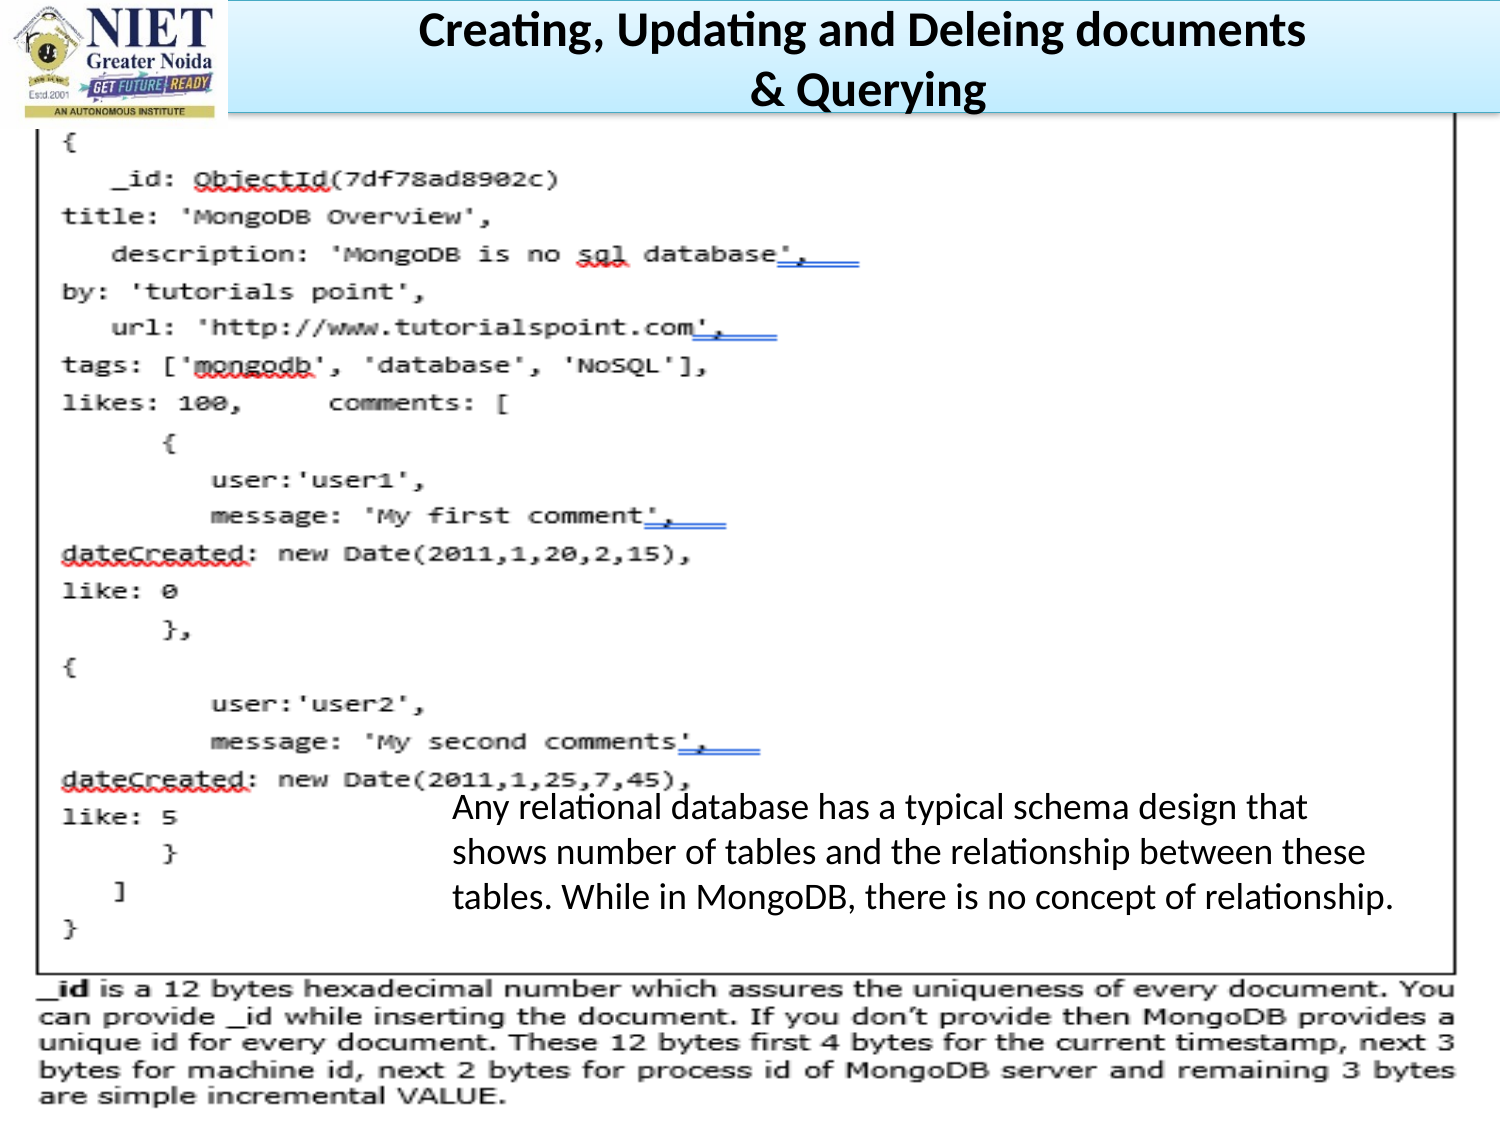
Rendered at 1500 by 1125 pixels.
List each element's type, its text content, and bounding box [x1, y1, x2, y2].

text_box Creating, Updating and Deleing documents & Querying [231, 0, 1500, 113]
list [0, 74, 1488, 1125]
picture [0, 0, 228, 130]
